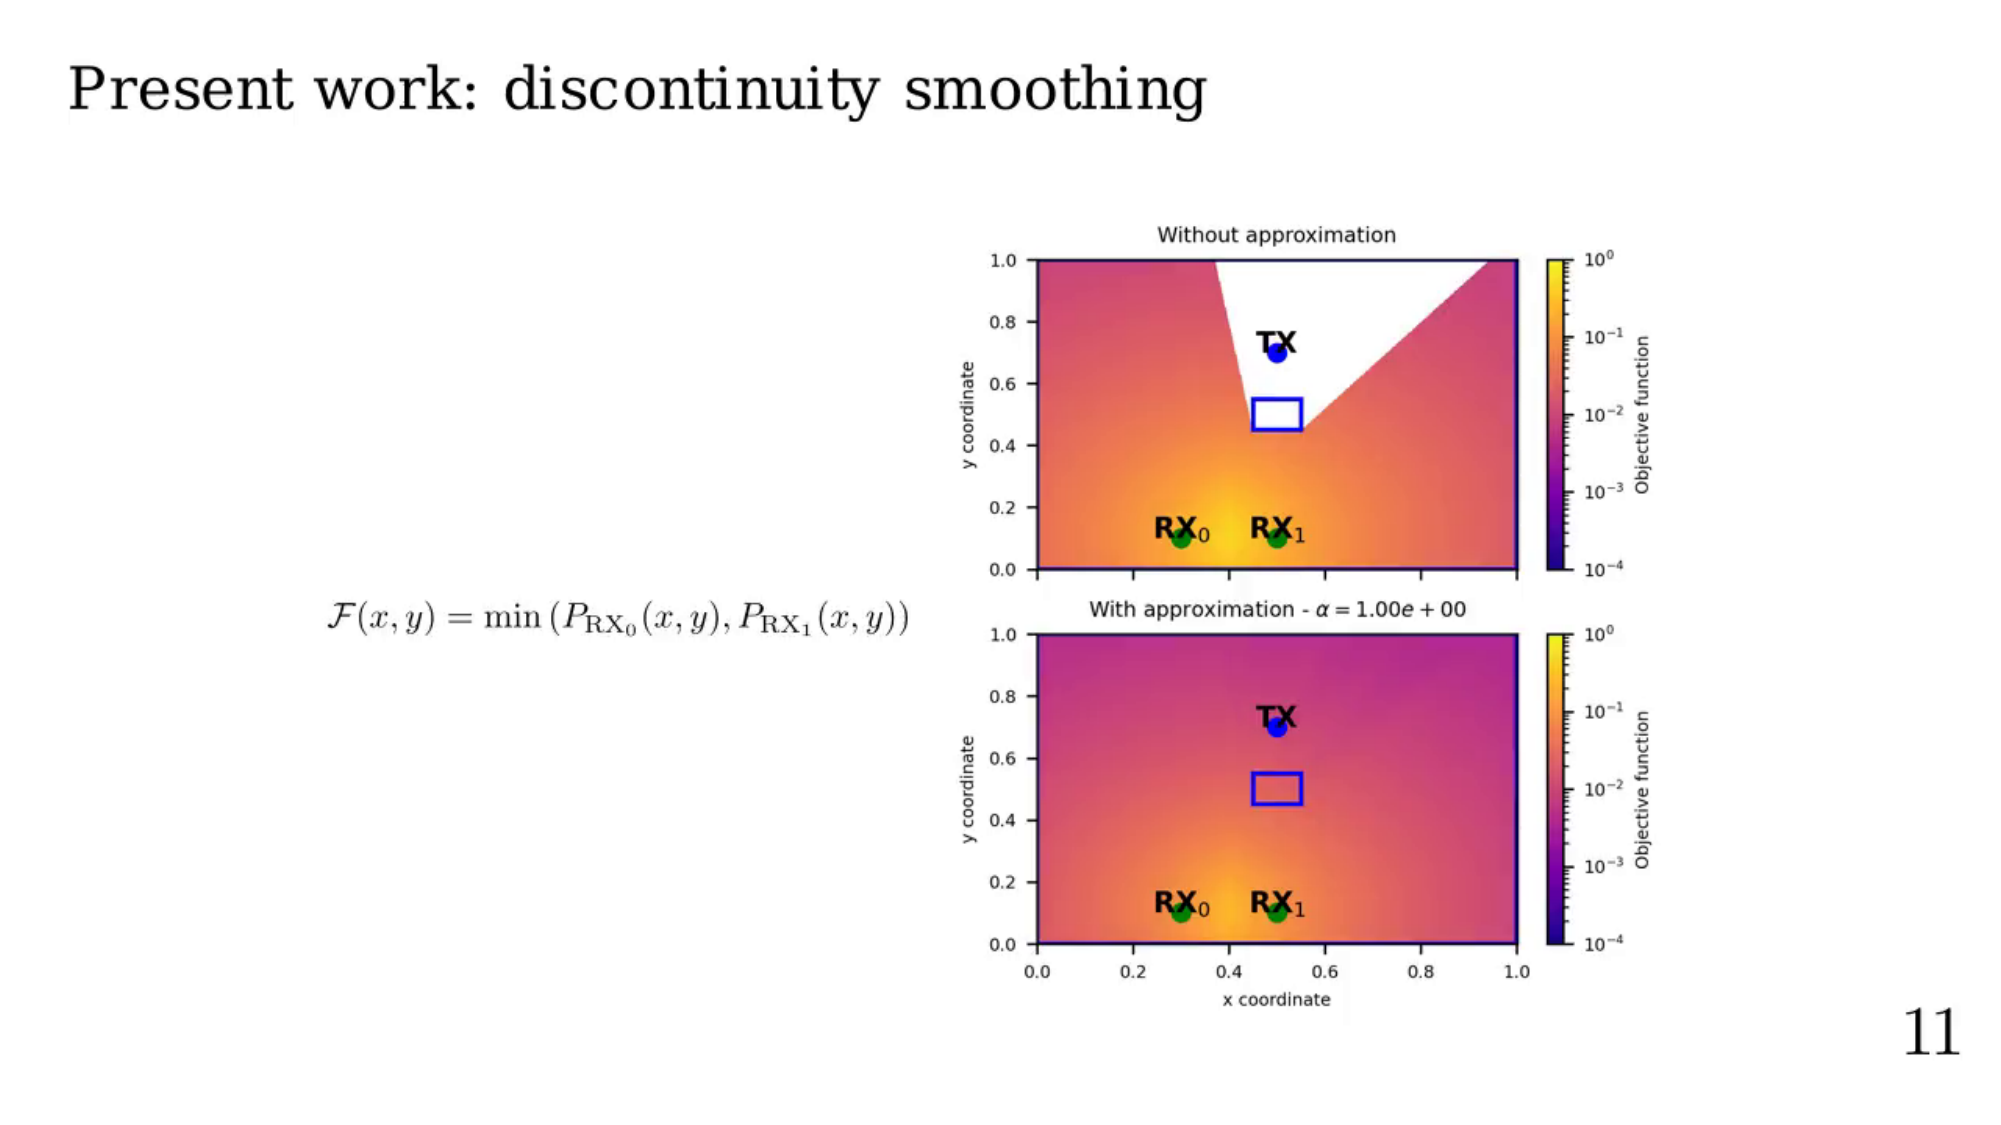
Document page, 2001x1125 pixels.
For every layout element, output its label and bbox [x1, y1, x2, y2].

text_box [0, 0, 2000, 1125]
